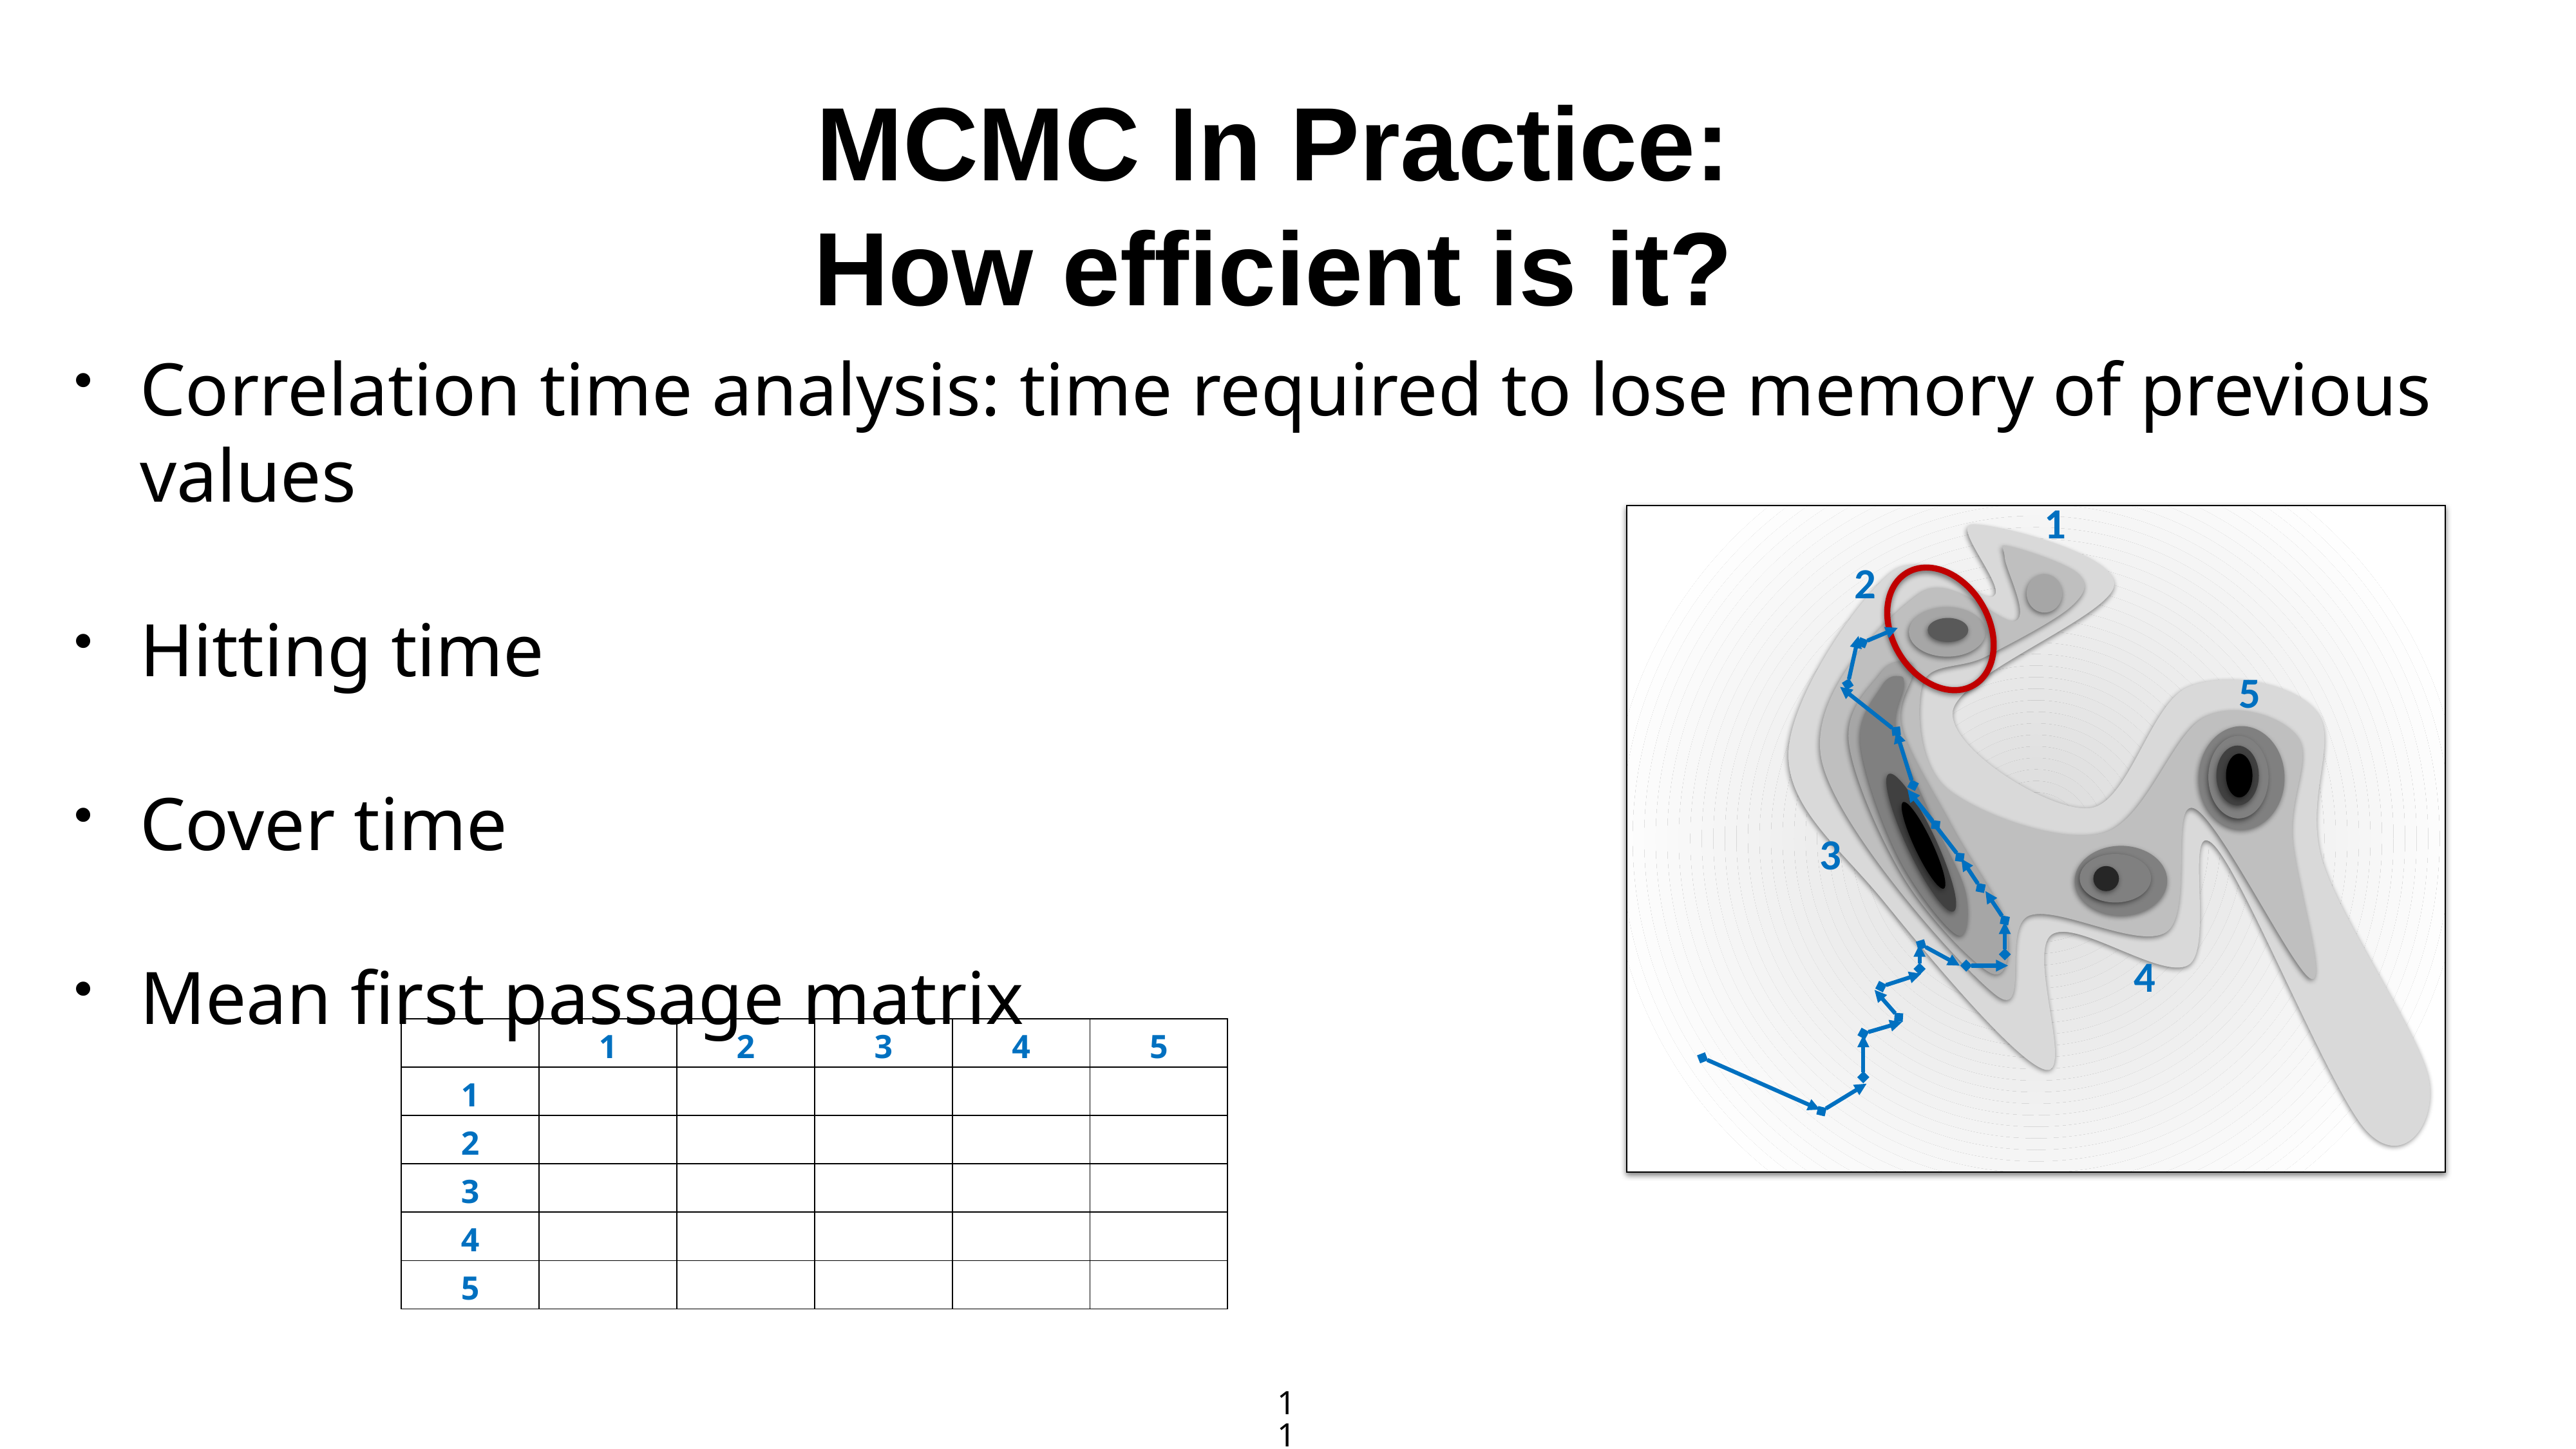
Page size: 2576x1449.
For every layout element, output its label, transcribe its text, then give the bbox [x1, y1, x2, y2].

table_header [402, 1019, 538, 1066]
table_cell [677, 1068, 814, 1115]
table_cell [677, 1261, 814, 1309]
table_cell [1090, 1213, 1227, 1260]
table_cell [540, 1261, 676, 1309]
table_header 5 [1090, 1019, 1227, 1066]
table_cell [815, 1068, 952, 1115]
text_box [1627, 489, 2446, 1172]
table_cell [953, 1213, 1090, 1260]
table_cell [953, 1068, 1090, 1115]
table_header 2 [677, 1019, 814, 1066]
table_cell [815, 1261, 952, 1309]
table_cell [1090, 1068, 1227, 1115]
table_cell [540, 1116, 676, 1163]
table_cell [540, 1164, 676, 1211]
slide_number 11 [1269, 1374, 1305, 1429]
table_cell 3 [402, 1164, 538, 1211]
table_cell [815, 1116, 952, 1163]
table_cell [540, 1068, 676, 1115]
table_cell [953, 1261, 1090, 1309]
table_cell [677, 1116, 814, 1163]
table_cell [677, 1164, 814, 1211]
table_cell [1090, 1261, 1227, 1309]
table_cell 1 [402, 1068, 538, 1115]
table_cell [815, 1213, 952, 1260]
table_cell [540, 1213, 676, 1260]
table_header 3 [815, 1019, 952, 1066]
table_cell 2 [402, 1116, 538, 1163]
table_cell [953, 1116, 1090, 1163]
title MCMC In Practice: How efficient is it? [66, 66, 2510, 336]
table_header 4 [953, 1019, 1090, 1066]
table_cell [1090, 1164, 1227, 1211]
table_cell 4 [402, 1213, 538, 1260]
table_cell [953, 1164, 1090, 1211]
table_cell [815, 1164, 952, 1211]
table_cell 5 [402, 1261, 538, 1309]
list Correlation time analysis: time required to lose memory of previous values Hitting time Cover time Mean first passage matrix [66, 336, 2510, 1376]
table_cell [1090, 1116, 1227, 1163]
table_cell [677, 1213, 814, 1260]
table_header 1 [540, 1019, 676, 1066]
